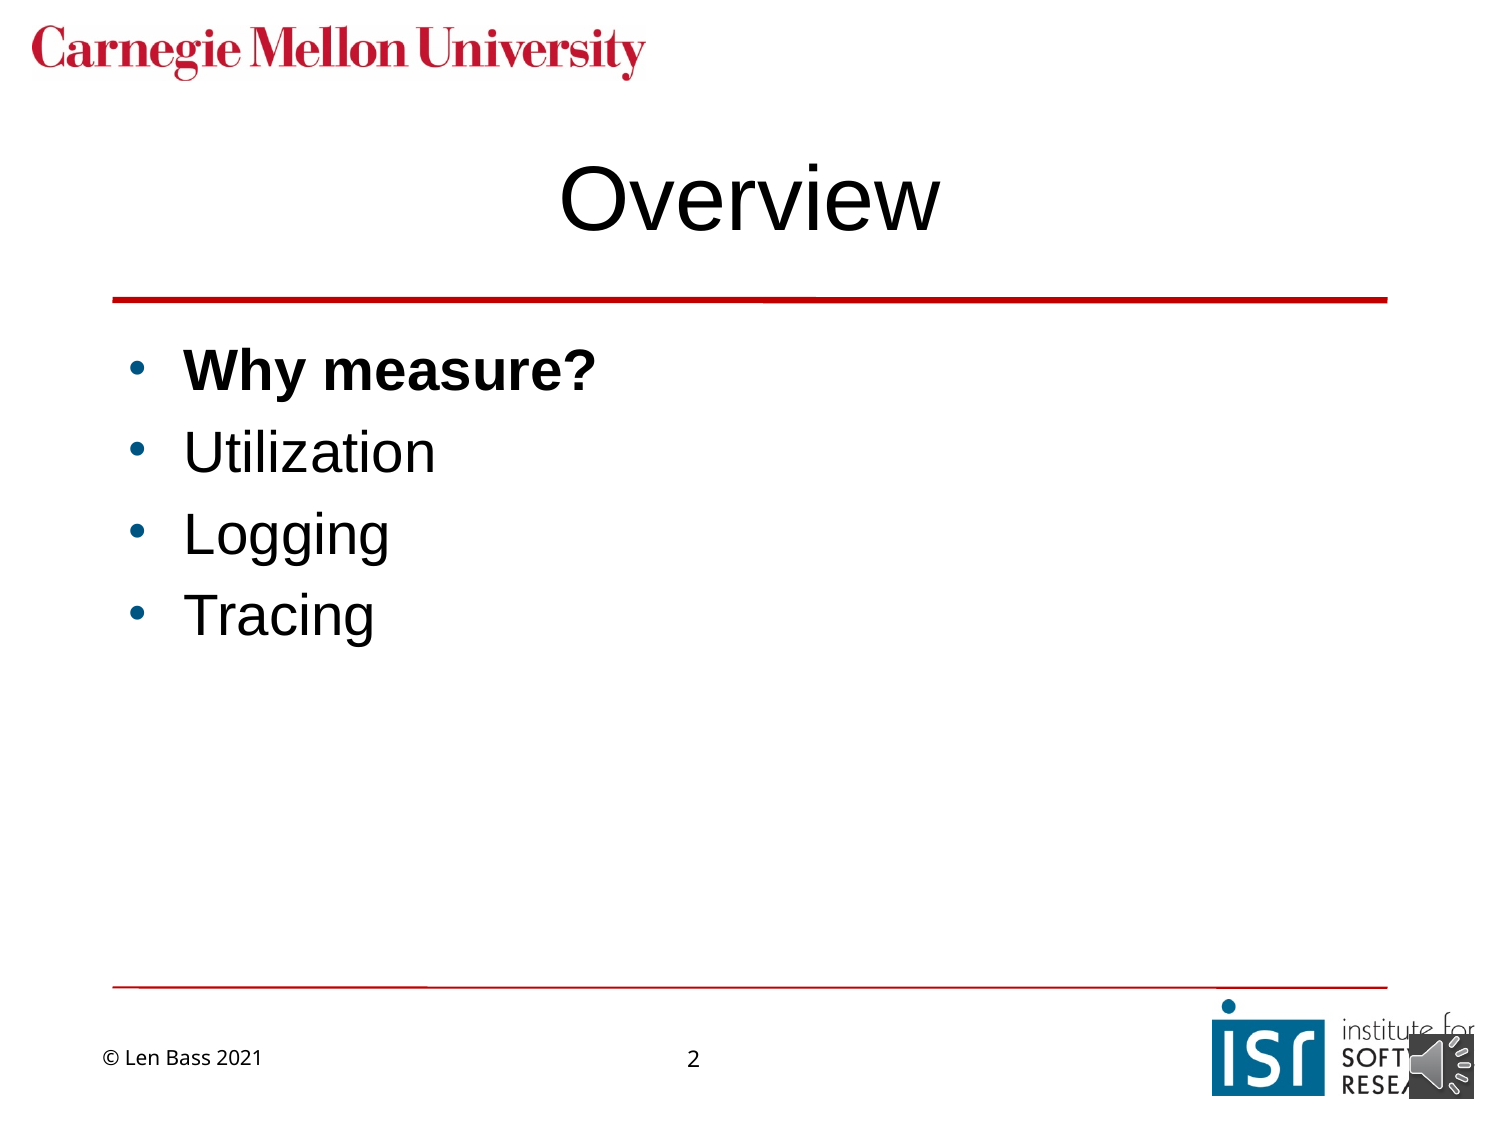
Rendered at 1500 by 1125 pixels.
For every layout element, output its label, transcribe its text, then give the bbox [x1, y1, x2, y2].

picture [32, 25, 646, 81]
picture [1225, 1031, 1233, 1086]
picture [1247, 1030, 1280, 1087]
picture [1212, 999, 1476, 1101]
title Overview [112, 99, 1388, 288]
picture [1293, 1031, 1314, 1086]
list Why measure? Utilization Logging Tracing [112, 324, 1388, 988]
